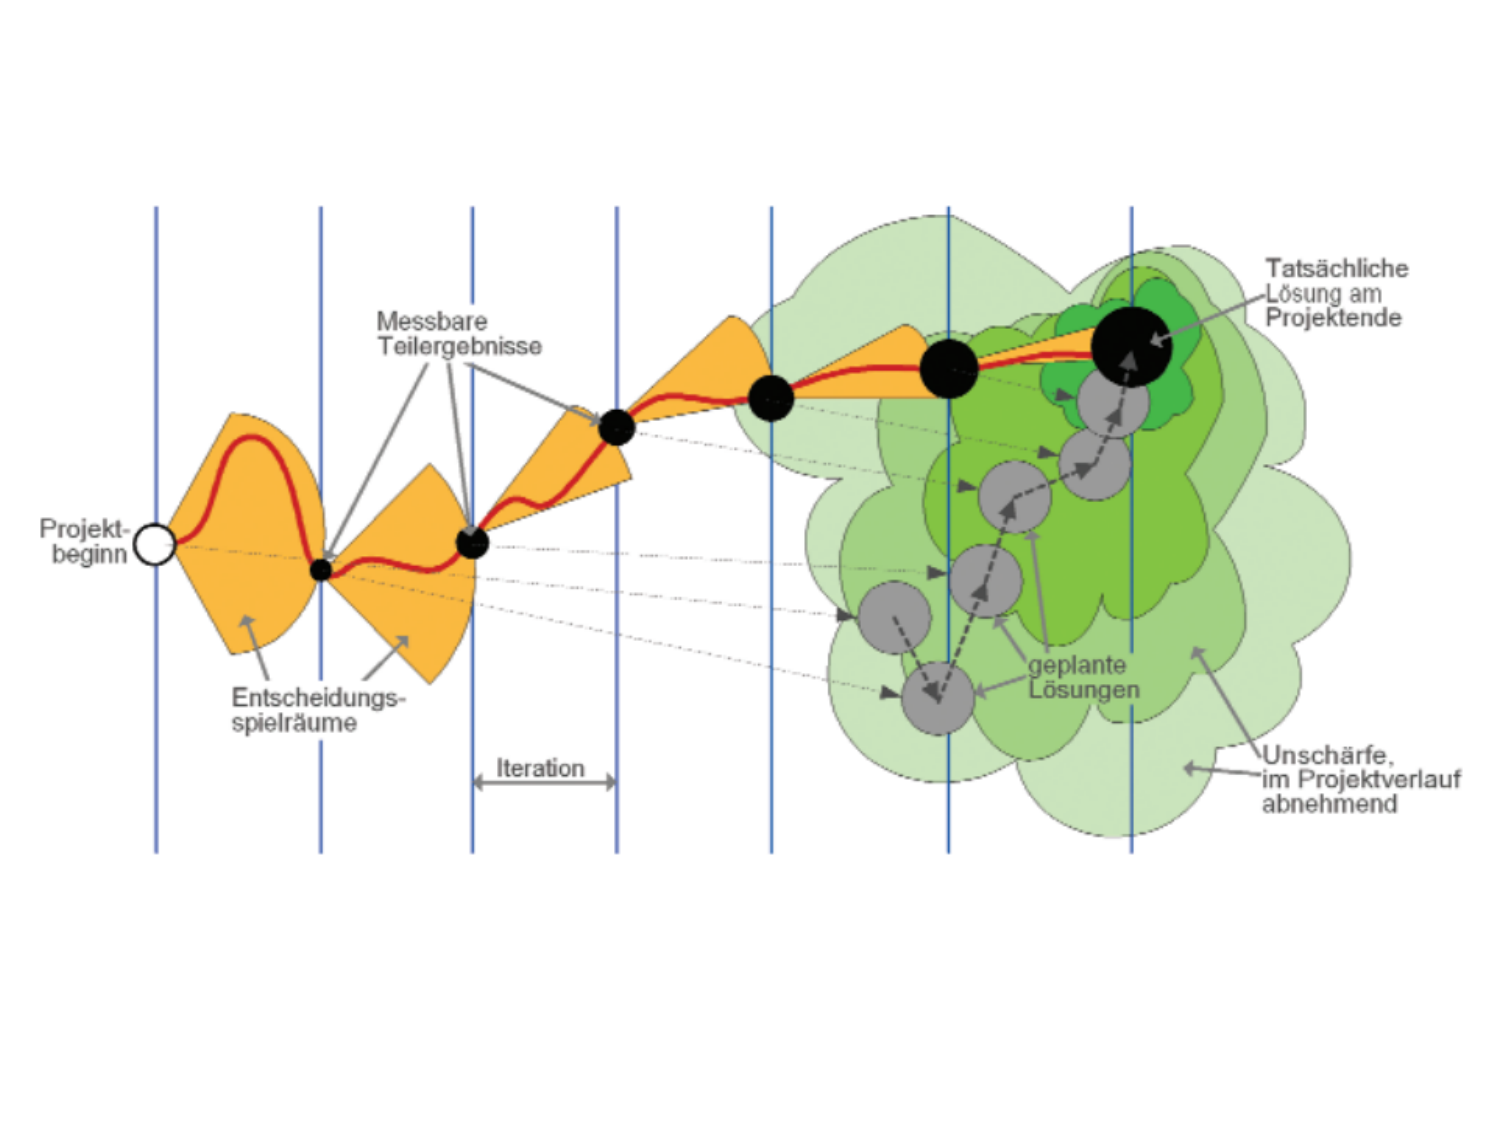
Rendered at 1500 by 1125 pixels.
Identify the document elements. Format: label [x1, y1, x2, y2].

picture [0, 136, 1500, 918]
